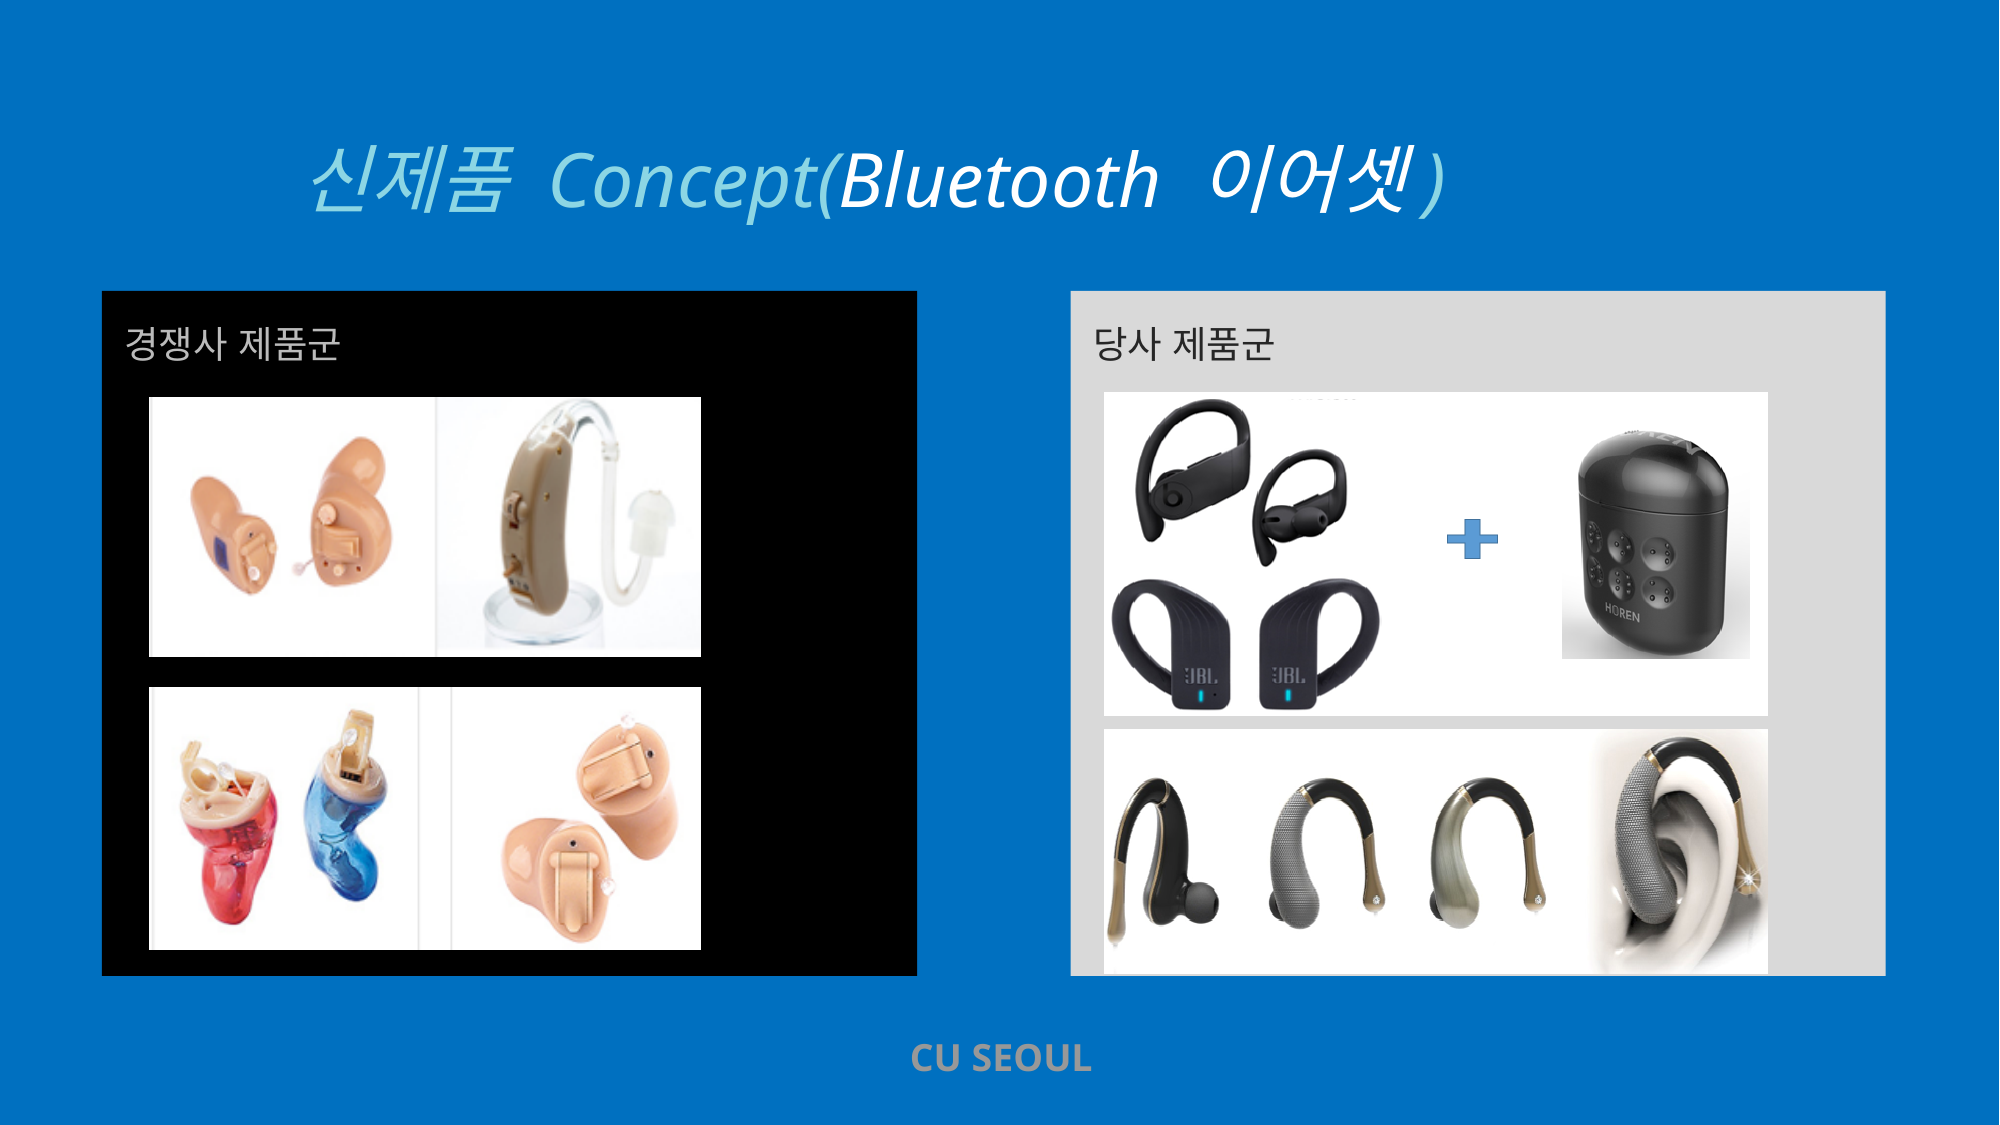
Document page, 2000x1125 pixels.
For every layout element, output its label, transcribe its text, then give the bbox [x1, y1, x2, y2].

text_box CU SEOUL [895, 1026, 1108, 1087]
text_box 당사 제품군 [1070, 290, 1886, 976]
picture [149, 397, 701, 657]
title 문제점 [199, 45, 1800, 263]
picture [1104, 392, 1768, 717]
text_box 신제품 Concept(Bluetooth 이어셋) [286, 125, 1481, 231]
picture [1104, 729, 1768, 974]
list 경쟁사 제품군 [101, 290, 918, 976]
picture [149, 687, 701, 950]
